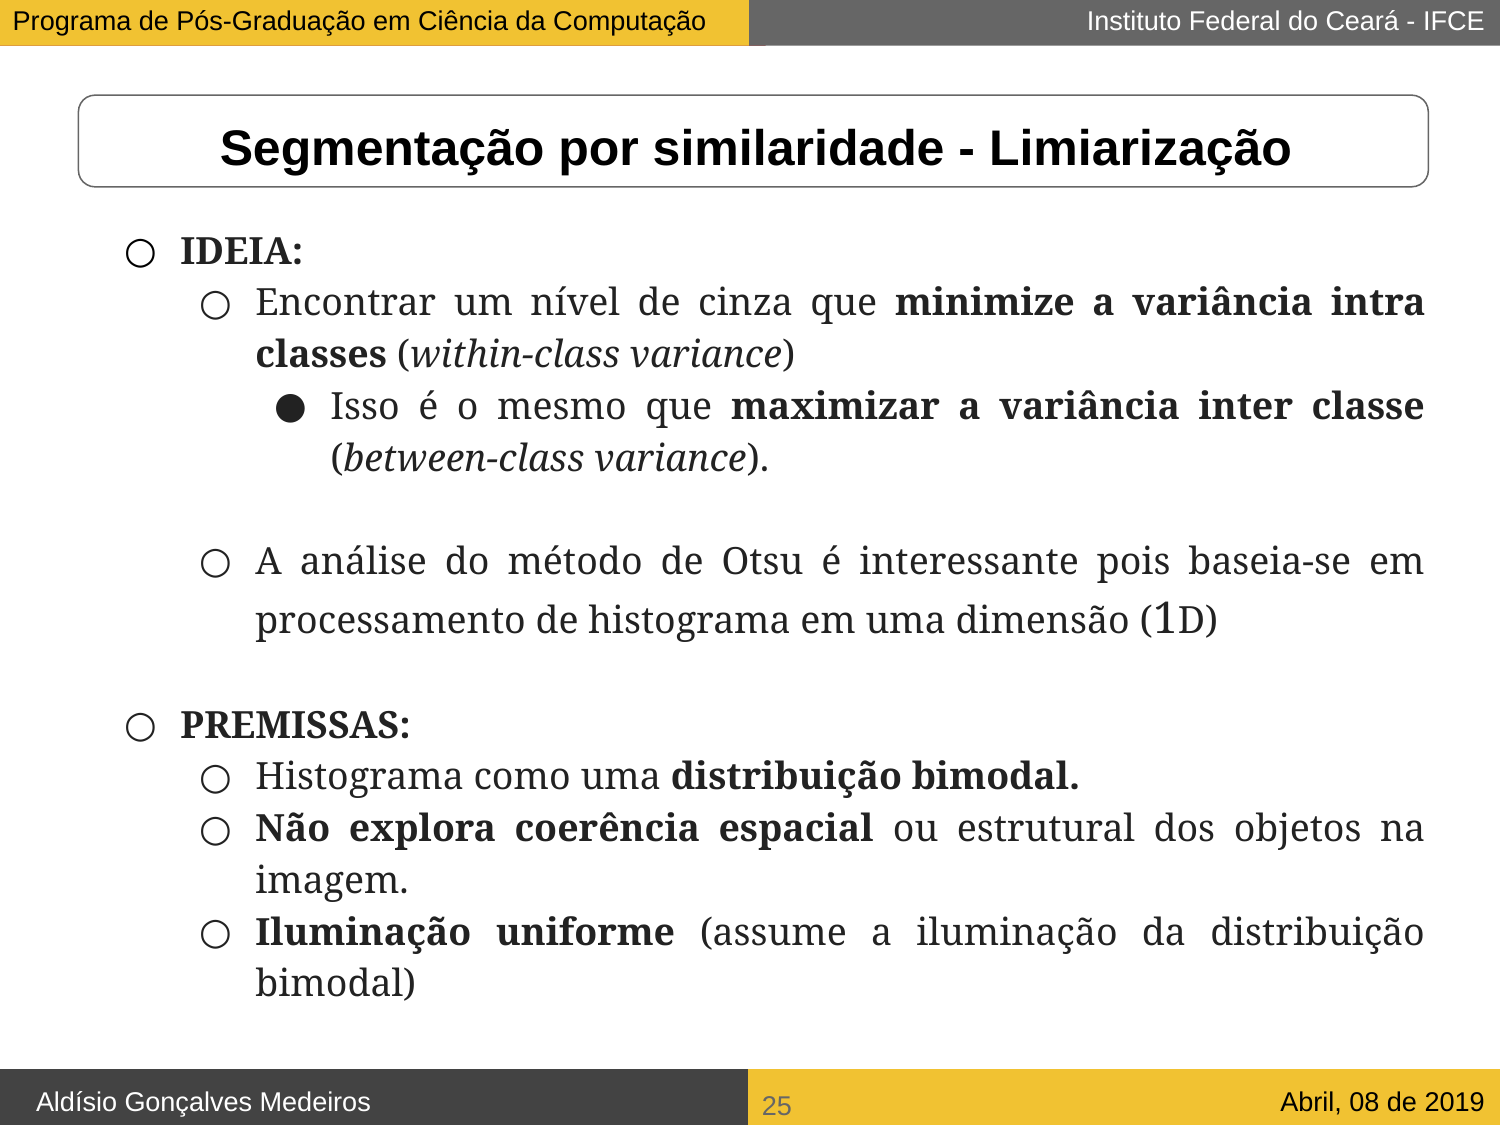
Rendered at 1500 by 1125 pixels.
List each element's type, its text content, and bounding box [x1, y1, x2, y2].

text_box Segmentação por similaridade - Limiarização [88, 99, 1424, 192]
text_box IDEIA: Encontrar um nível de cinza que minimize a variância intra classes (within-class variance) Isso é o mesmo que maximizar a variância inter classe (between-class variance). A análise do método de Otsu é interessante pois baseia-se em processamento de histograma em uma dimensão (1D) PREMISSAS: Histograma como uma distribuição bimodal. Não explora coerência espacial ou estrutural dos objetos na imagem. Iluminação uniforme (assume a iluminação da distribuição bimodal) [90, 204, 1441, 819]
text_box <number> [731, 1061, 822, 1125]
